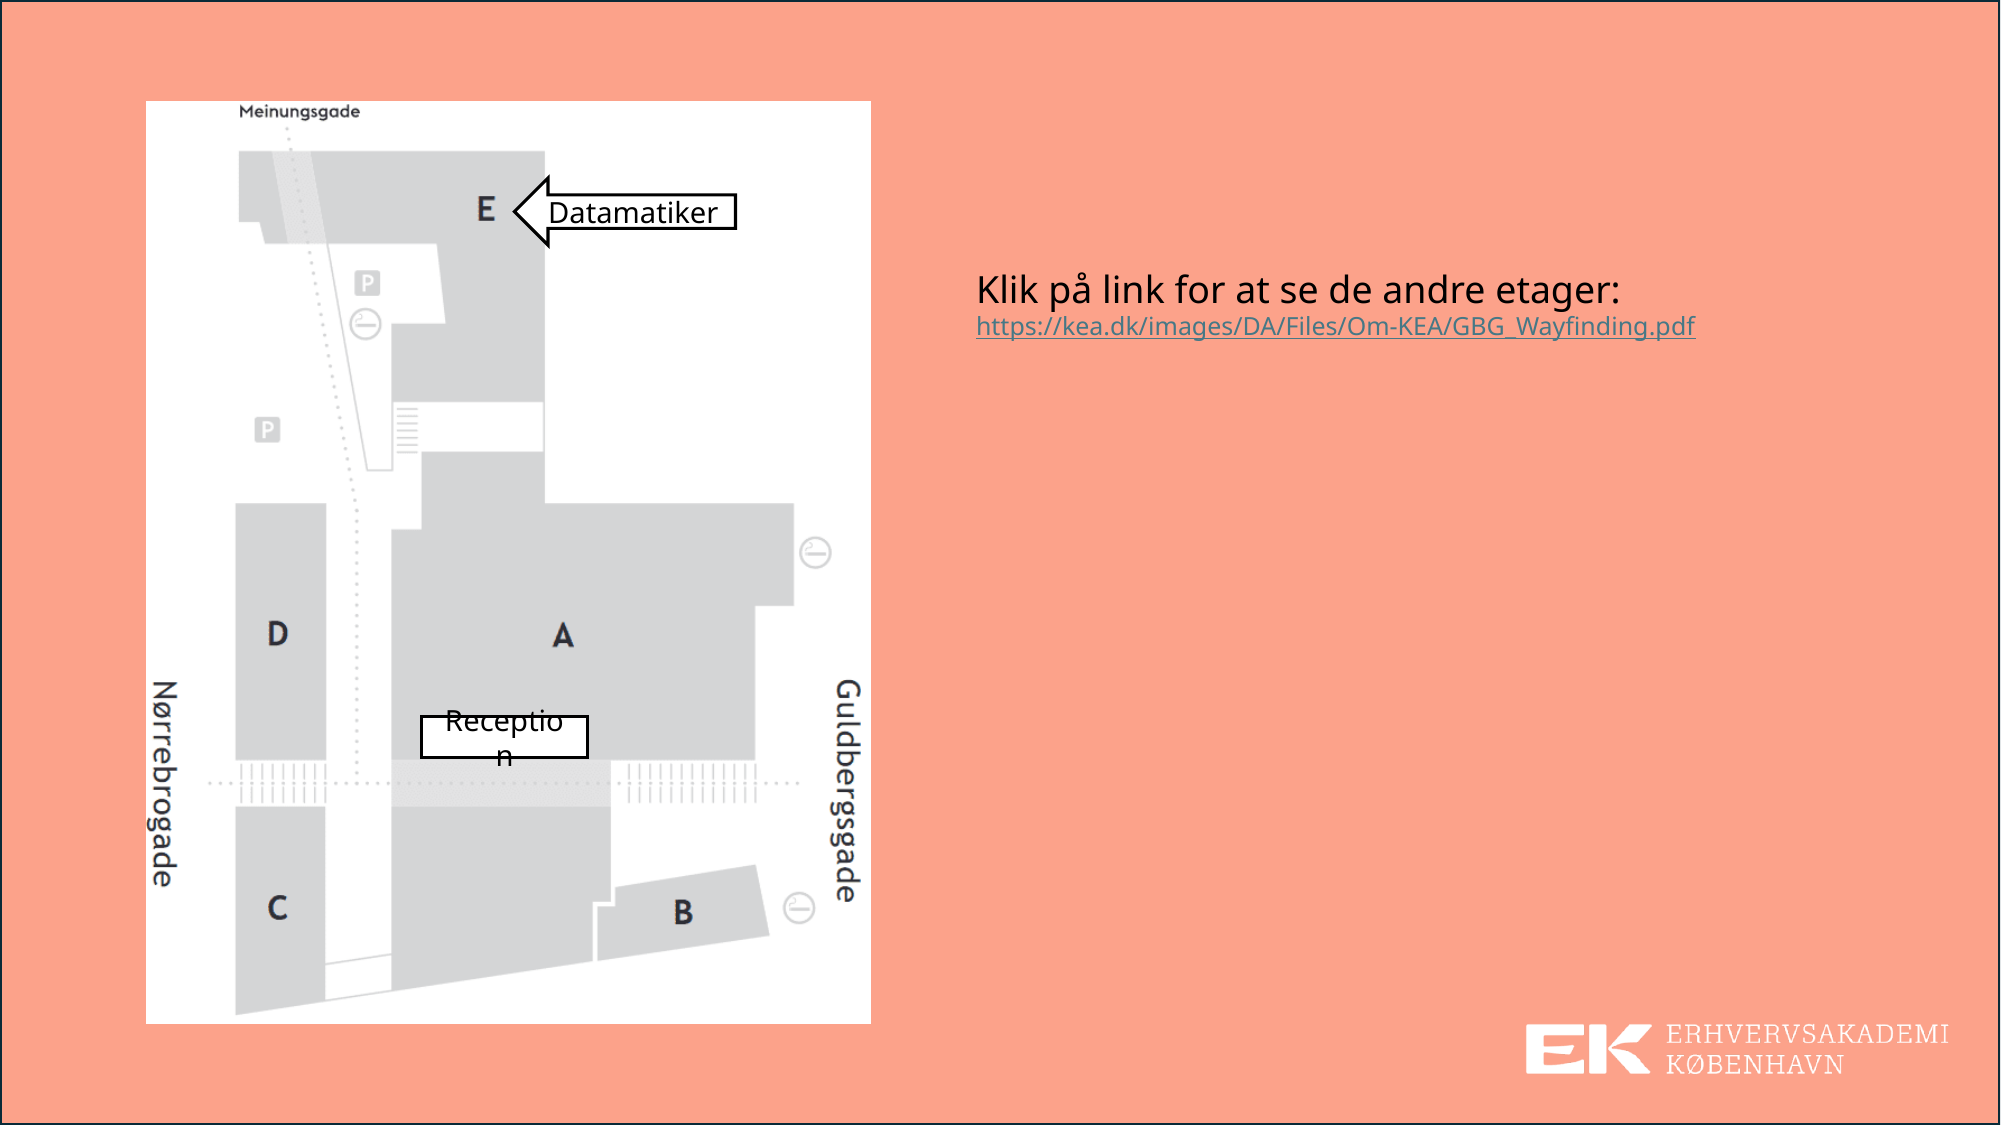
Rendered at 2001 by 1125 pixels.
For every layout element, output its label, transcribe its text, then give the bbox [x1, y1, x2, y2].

picture [146, 101, 872, 1024]
text_box Klik på link for at se de andre etager: https://kea.dk/images/DA/Files/Om-KEA/GBG_Wayfinding.pdf [961, 258, 1712, 398]
picture [1477, 975, 1997, 1122]
